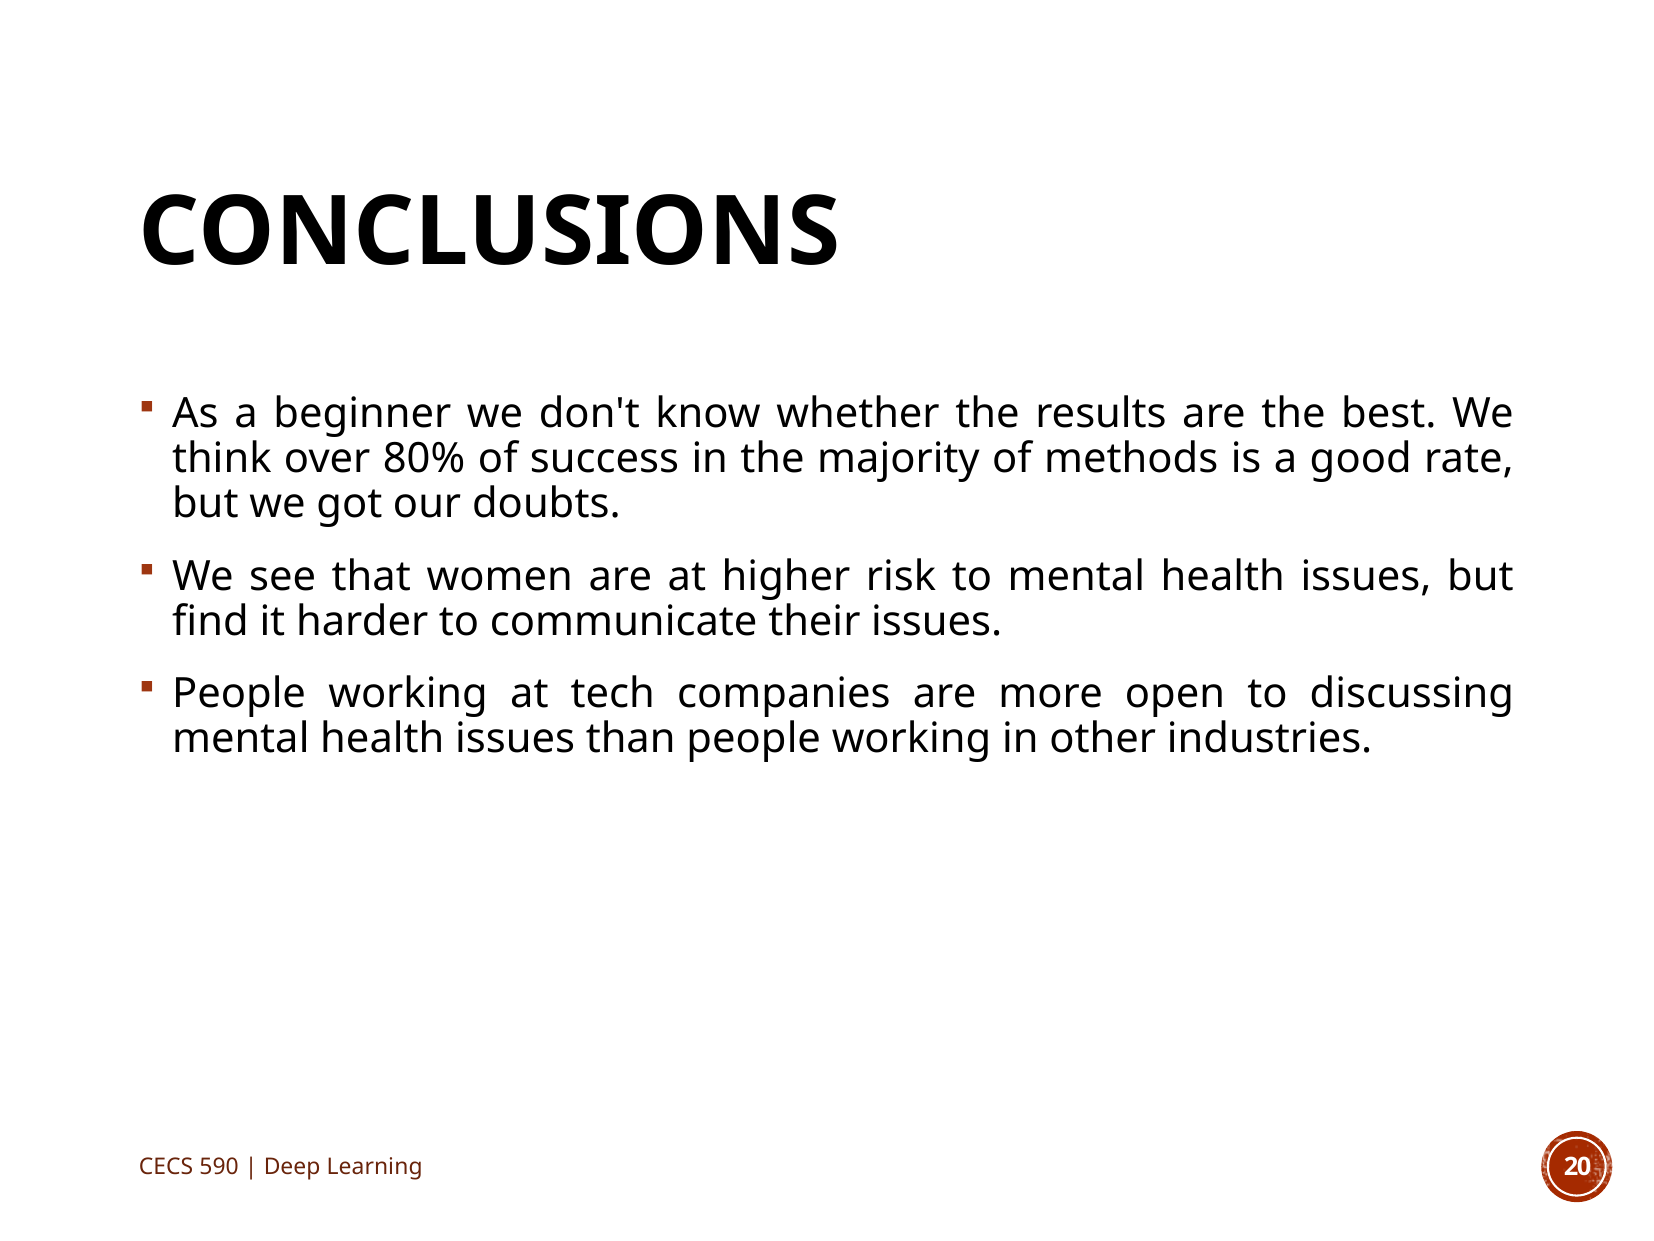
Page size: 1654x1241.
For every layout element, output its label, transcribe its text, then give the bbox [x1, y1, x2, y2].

slide_number 20 [1534, 1134, 1621, 1201]
title Conclusions [124, 87, 1530, 379]
list As a beginner we don't know whether the results are the best. We think over 80% of success in the majority of methods is a good rate, but we got our doubts. We see that women are at higher risk to mental health issues, but find it harder to communicate their issues. People working at tech companies are more open to discussing mental health issues than people working in other industries. [124, 383, 1530, 1101]
footer CECS 590 | Deep Learning [124, 1134, 983, 1201]
